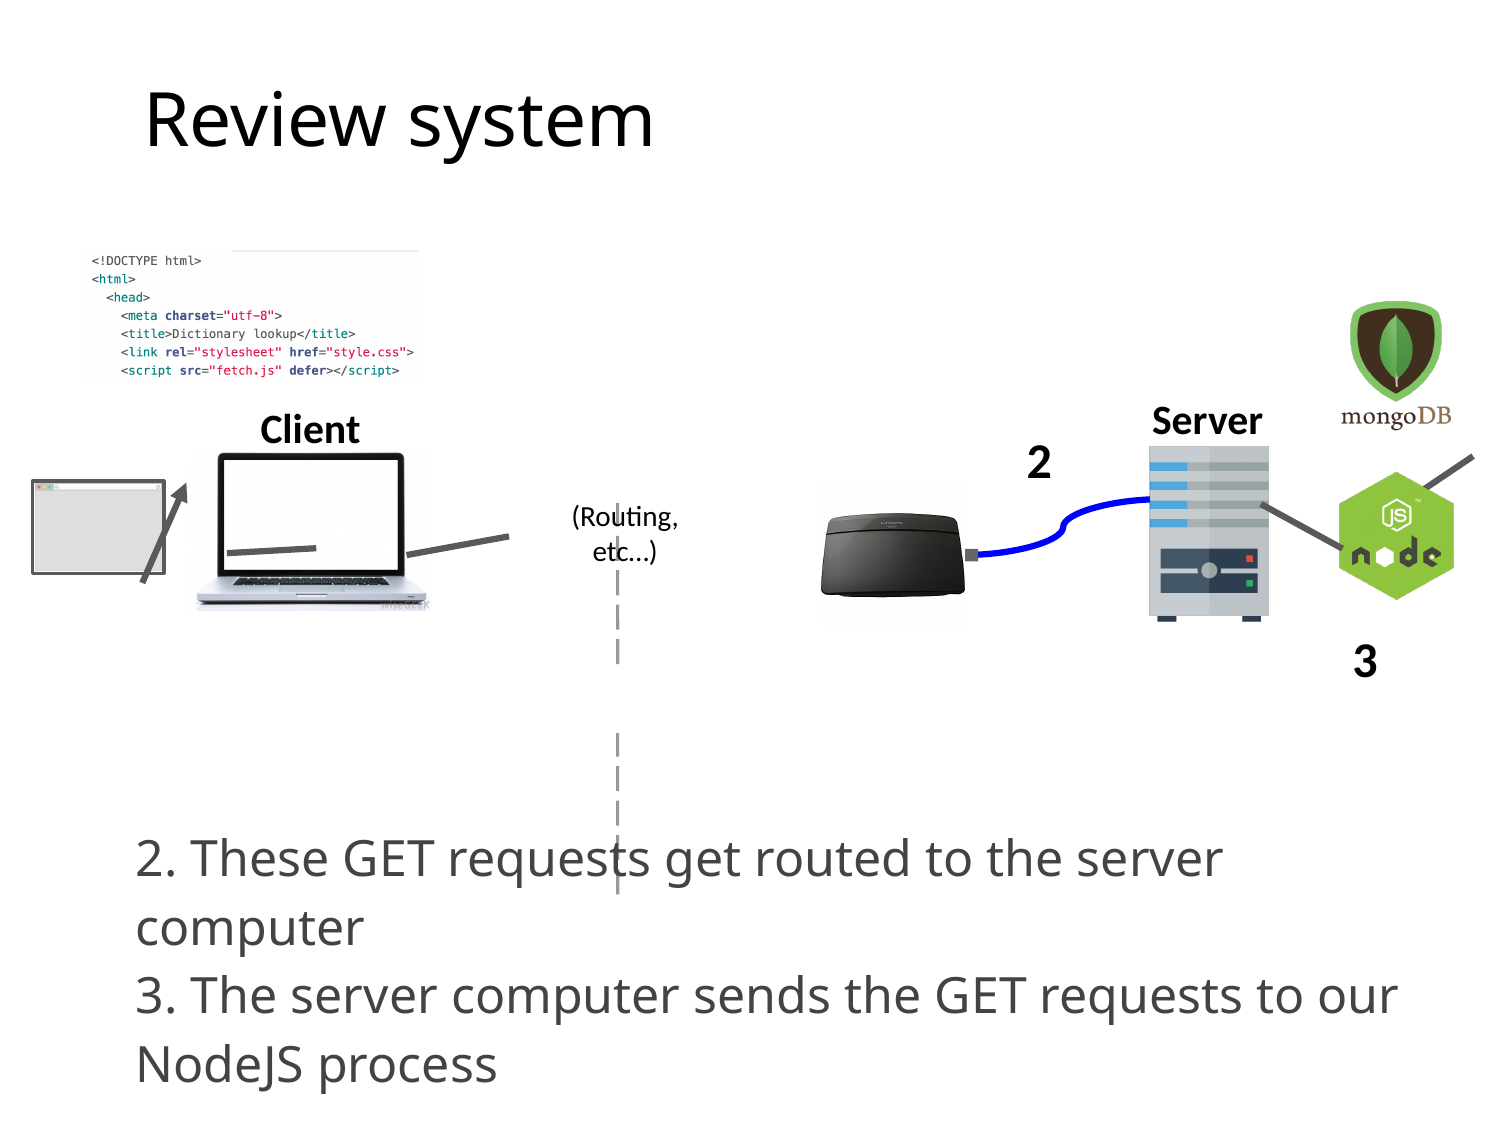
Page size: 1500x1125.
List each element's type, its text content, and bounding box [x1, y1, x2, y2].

picture [85, 250, 419, 382]
text_box Review system [128, 56, 1372, 183]
picture [1329, 470, 1462, 603]
text_box (Routing, etc…) [509, 456, 727, 617]
picture [821, 483, 965, 627]
picture [186, 449, 433, 611]
picture [33, 482, 163, 572]
text_box [166, 486, 181, 530]
text_box 3 [1324, 616, 1406, 699]
picture [1113, 442, 1302, 631]
text_box 2. These GET requests get routed to the server computer 3. The server computer sends the GET requests to our NodeJS process [121, 802, 1442, 945]
text_box Client [188, 371, 433, 449]
picture [1324, 282, 1468, 451]
text_box Server [1085, 361, 1330, 474]
text_box 2 [998, 417, 1081, 500]
